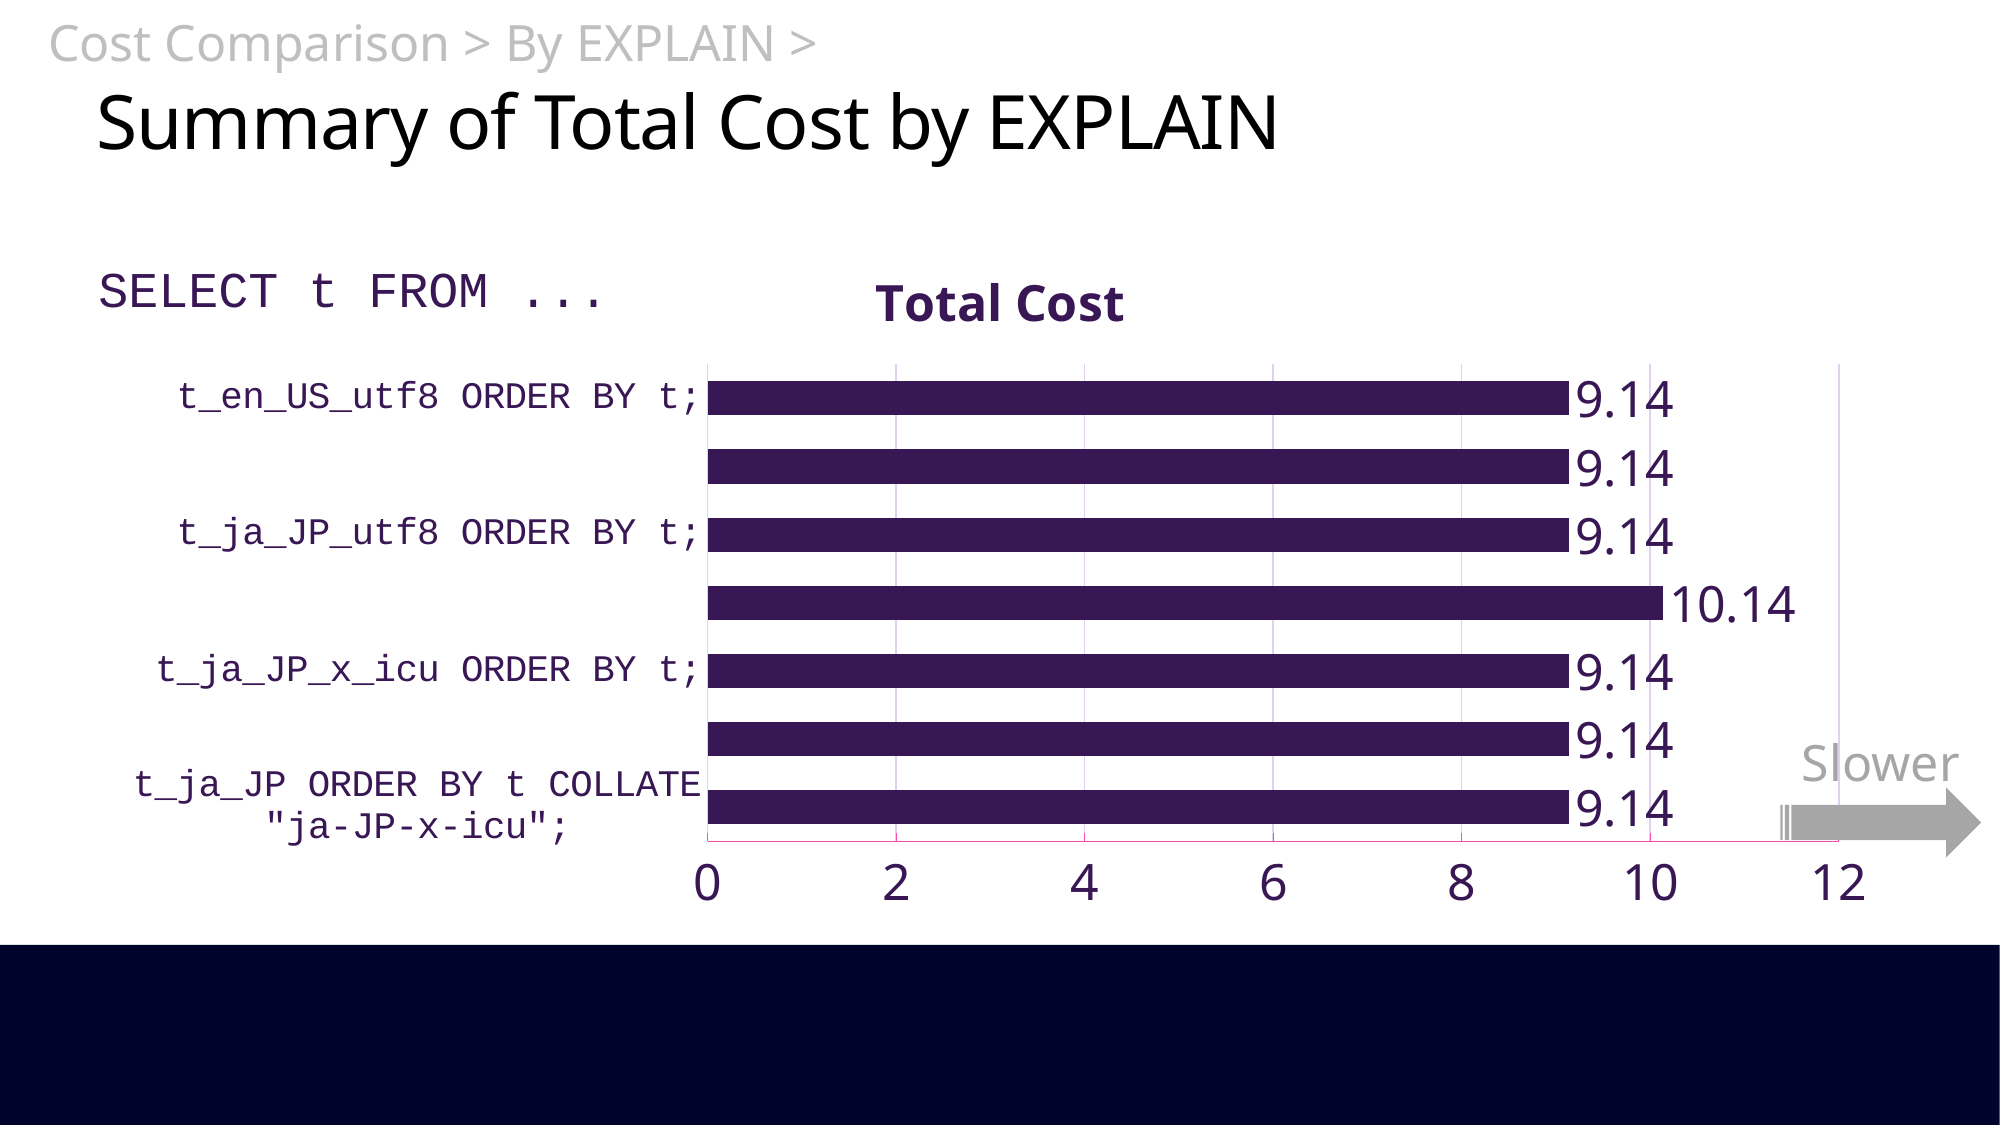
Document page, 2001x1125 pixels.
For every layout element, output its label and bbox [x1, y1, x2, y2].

title [96, 75, 1904, 166]
text_box [1904, 731, 1982, 859]
list [48, 11, 1952, 72]
chart [96, 231, 1904, 929]
